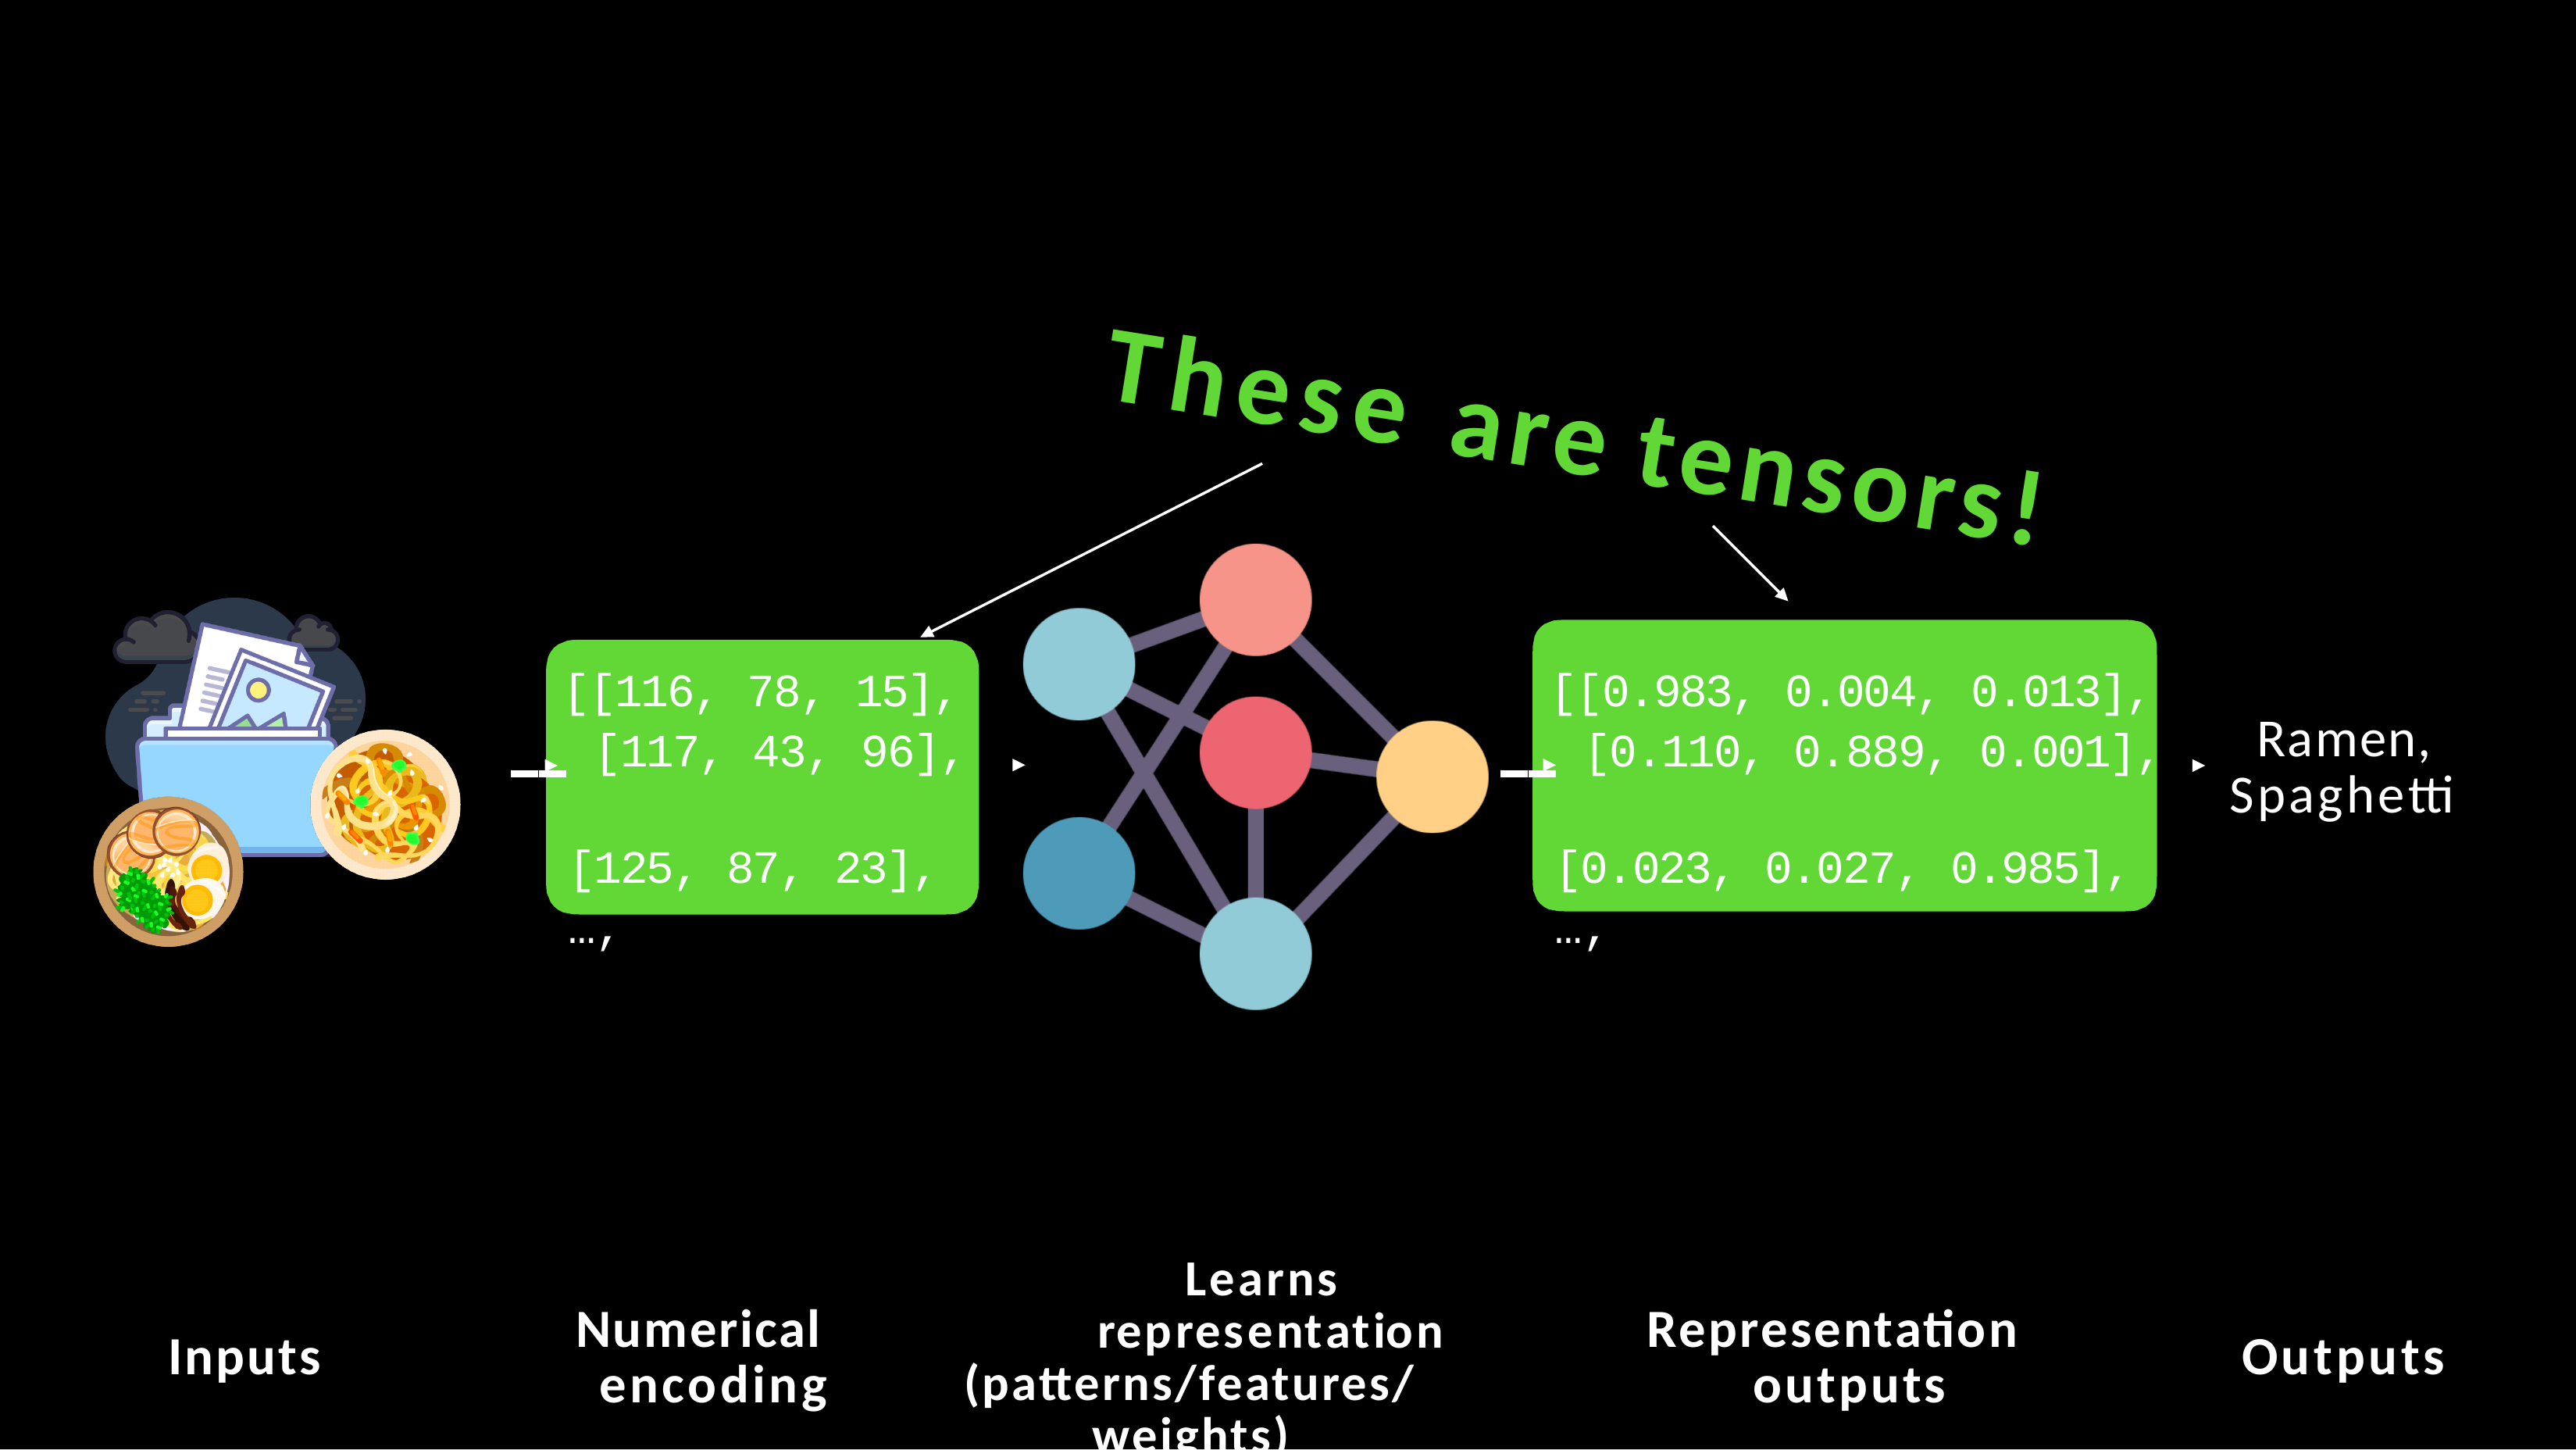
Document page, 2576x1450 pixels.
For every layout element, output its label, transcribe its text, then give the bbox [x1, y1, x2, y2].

text_box Inputs [166, 1319, 326, 1386]
text_box [550, 639, 976, 653]
text_box [1012, 759, 1026, 772]
text_box [1775, 588, 1789, 602]
text_box [1543, 759, 1557, 772]
text_box Numerical encoding [574, 1291, 830, 1414]
text_box [79, 784, 255, 959]
text_box [544, 759, 558, 773]
text_box [296, 716, 472, 892]
text_box Ramen, Spaghetti [2228, 701, 2464, 823]
text_box [920, 625, 935, 638]
text_box Representation outputs [1645, 1291, 2031, 1414]
text_box Outputs [2239, 1319, 2452, 1386]
text_box [[116, 78, 15], [117, 43, 96], [125, 87, 23], …, [498, 653, 1016, 953]
text_box [1532, 620, 2157, 653]
text_box [103, 595, 369, 861]
text_box [2192, 759, 2206, 773]
text_box [999, 520, 1513, 1034]
text_box These are tensors! [1098, 312, 2059, 570]
text_box Learns representation (patterns/features/weights) [935, 1242, 1604, 1450]
text_box [[0.983, 0.004, 0.013], [0.110, 0.889, 0.001], [0.023, 0.027, 0.985], …, [1496, 653, 2196, 953]
